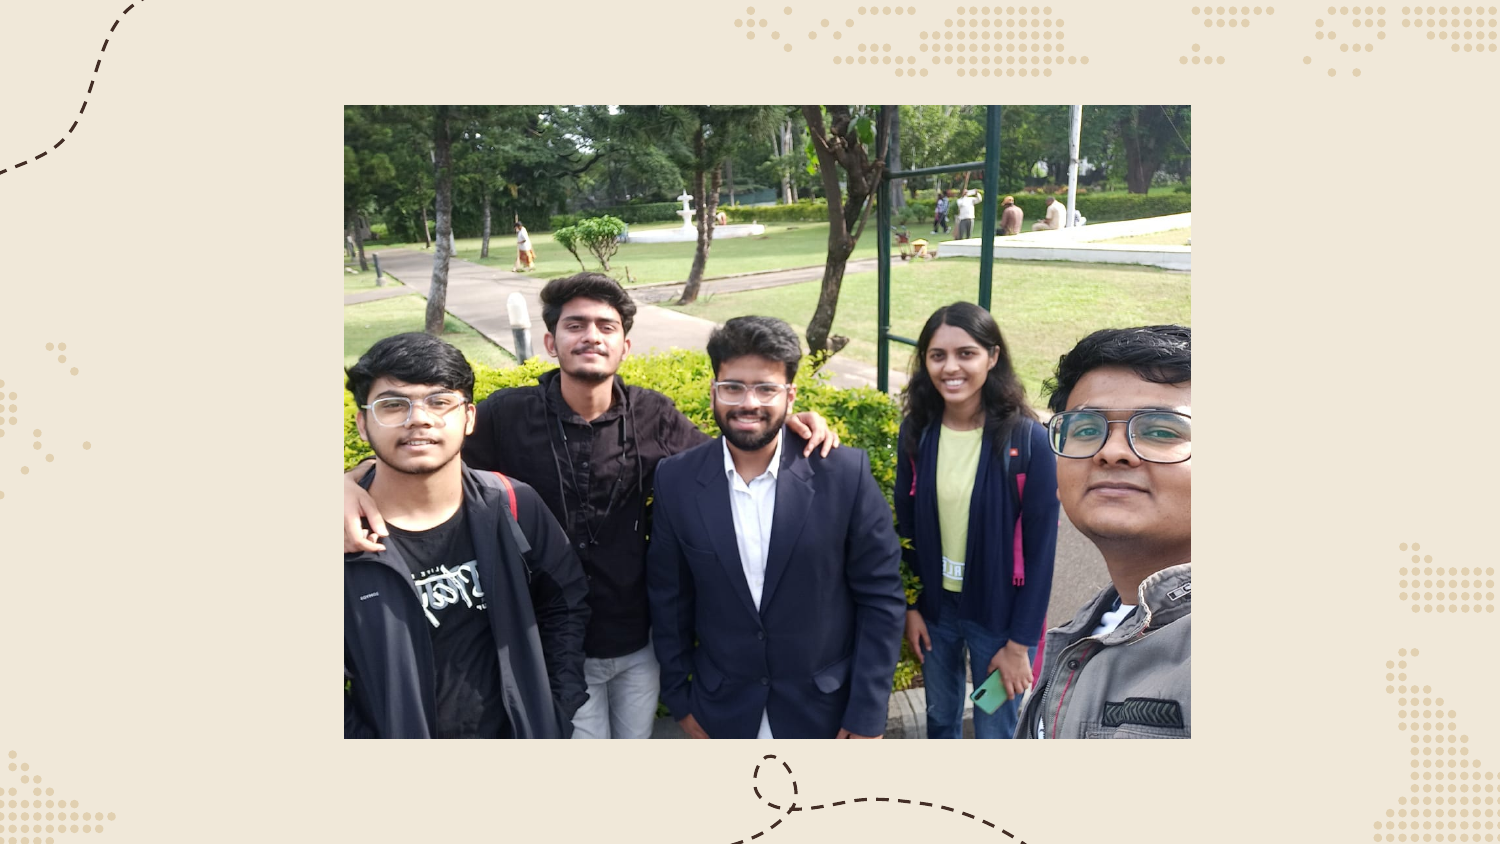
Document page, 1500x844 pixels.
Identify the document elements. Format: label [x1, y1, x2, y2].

picture [344, 104, 1191, 739]
